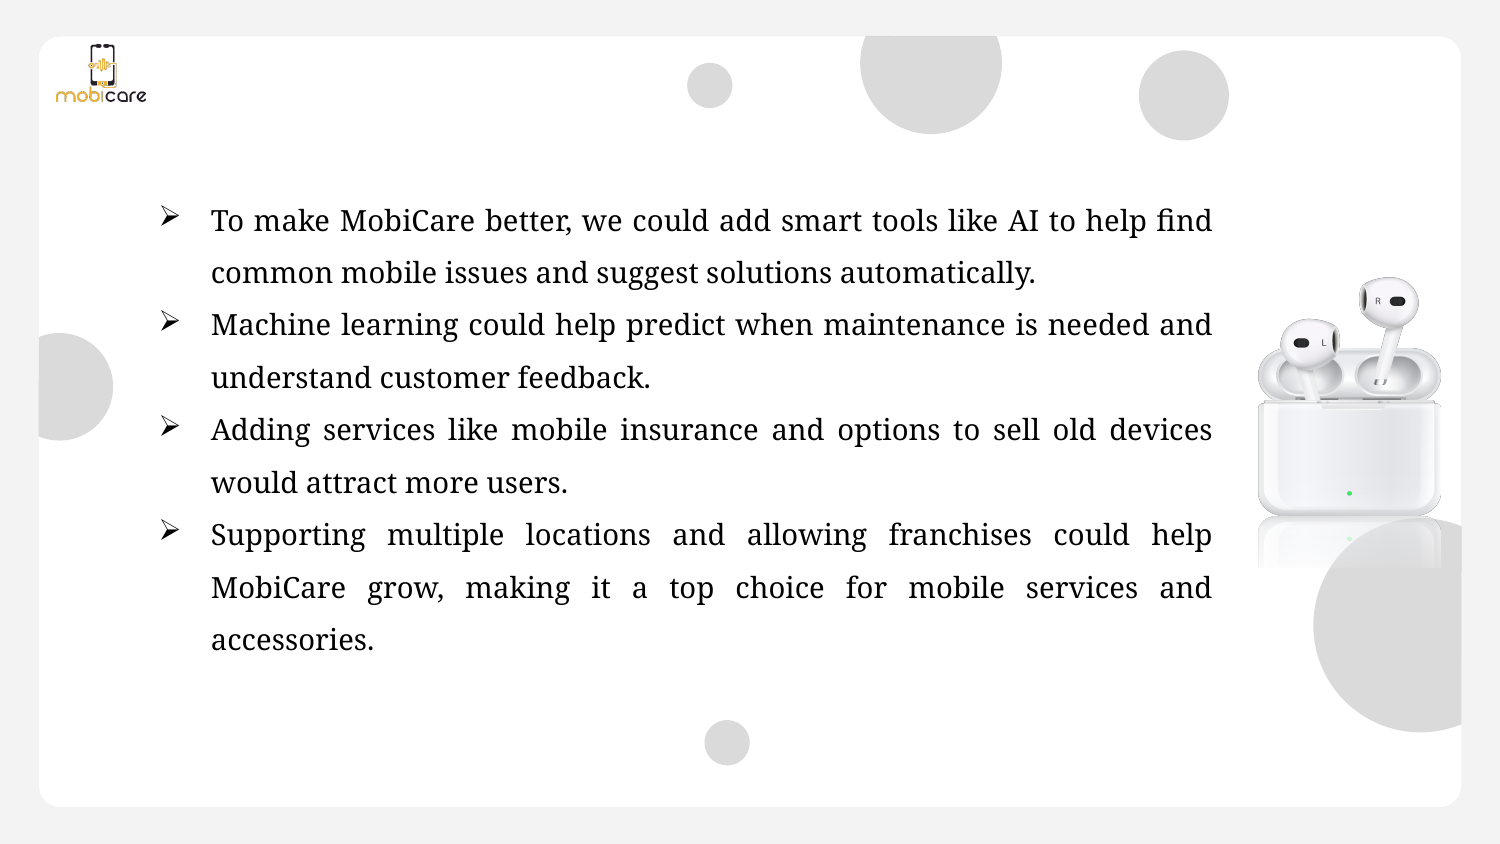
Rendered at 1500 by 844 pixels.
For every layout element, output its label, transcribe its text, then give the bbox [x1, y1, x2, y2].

text_box [1138, 50, 1229, 141]
picture [54, 41, 146, 104]
subtitle To make MobiCare better, we could add smart tools like AI to help find common mobile issues and suggest solutions automatically. Machine learning could help predict when maintenance is needed and understand customer feedback. Adding services like mobile insurance and options to sell old devices would attract more users. Supporting multiple locations and allowing franchises could help MobiCare grow, making it a top choice for mobile services and accessories. [120, 176, 1229, 717]
picture [1228, 250, 1468, 568]
text_box [704, 720, 750, 766]
text_box [687, 62, 733, 109]
